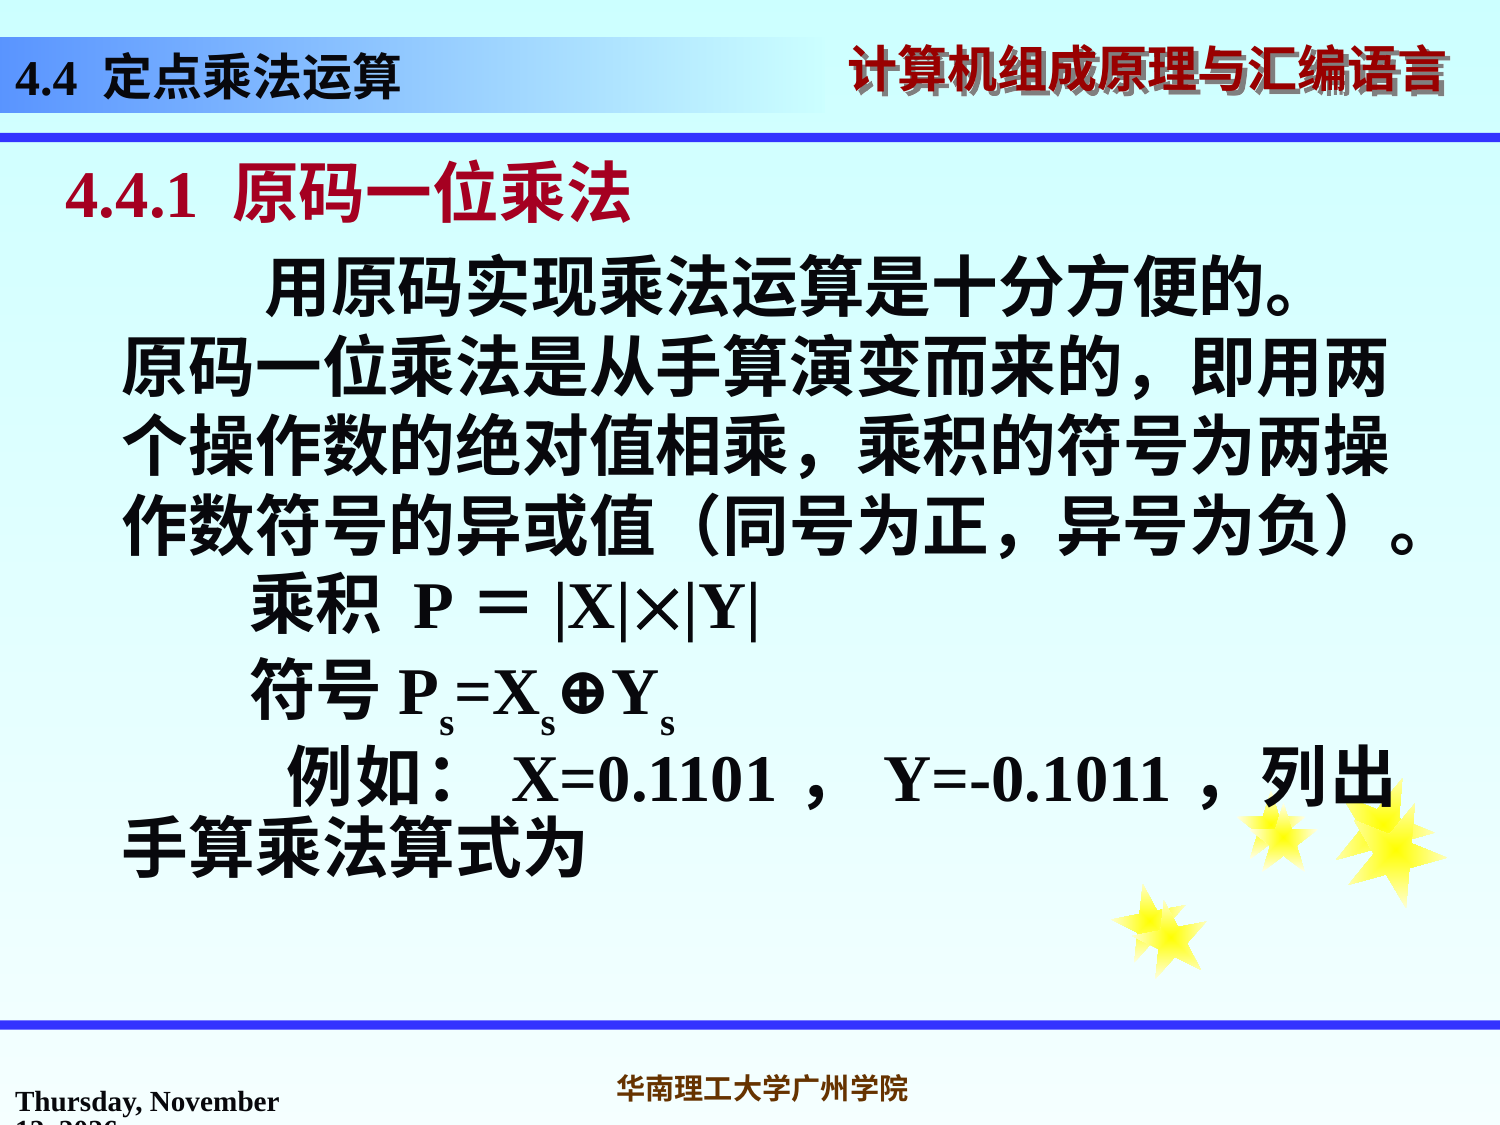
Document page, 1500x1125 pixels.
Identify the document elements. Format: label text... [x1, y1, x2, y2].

list 4.4.1 原码一位乘法 用原码实现乘法运算是十分方便的。原码一位乘法是从手算演变而来的，即用两个操作数的绝对值相乘，乘积的符号为两操作数符号的异或值（同号为正，异号为负）。 乘积 P＝|X||Y| 符号Ps=Xs⊕Ys 例如：X=0.1101，Y=-0.1011，列出手算乘法算式为 [50, 143, 1413, 1013]
title 4.4 定点乘法运算 [0, 37, 825, 113]
footer 华南理工大学广州学院 [525, 1050, 1000, 1125]
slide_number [0, 1050, 313, 1125]
